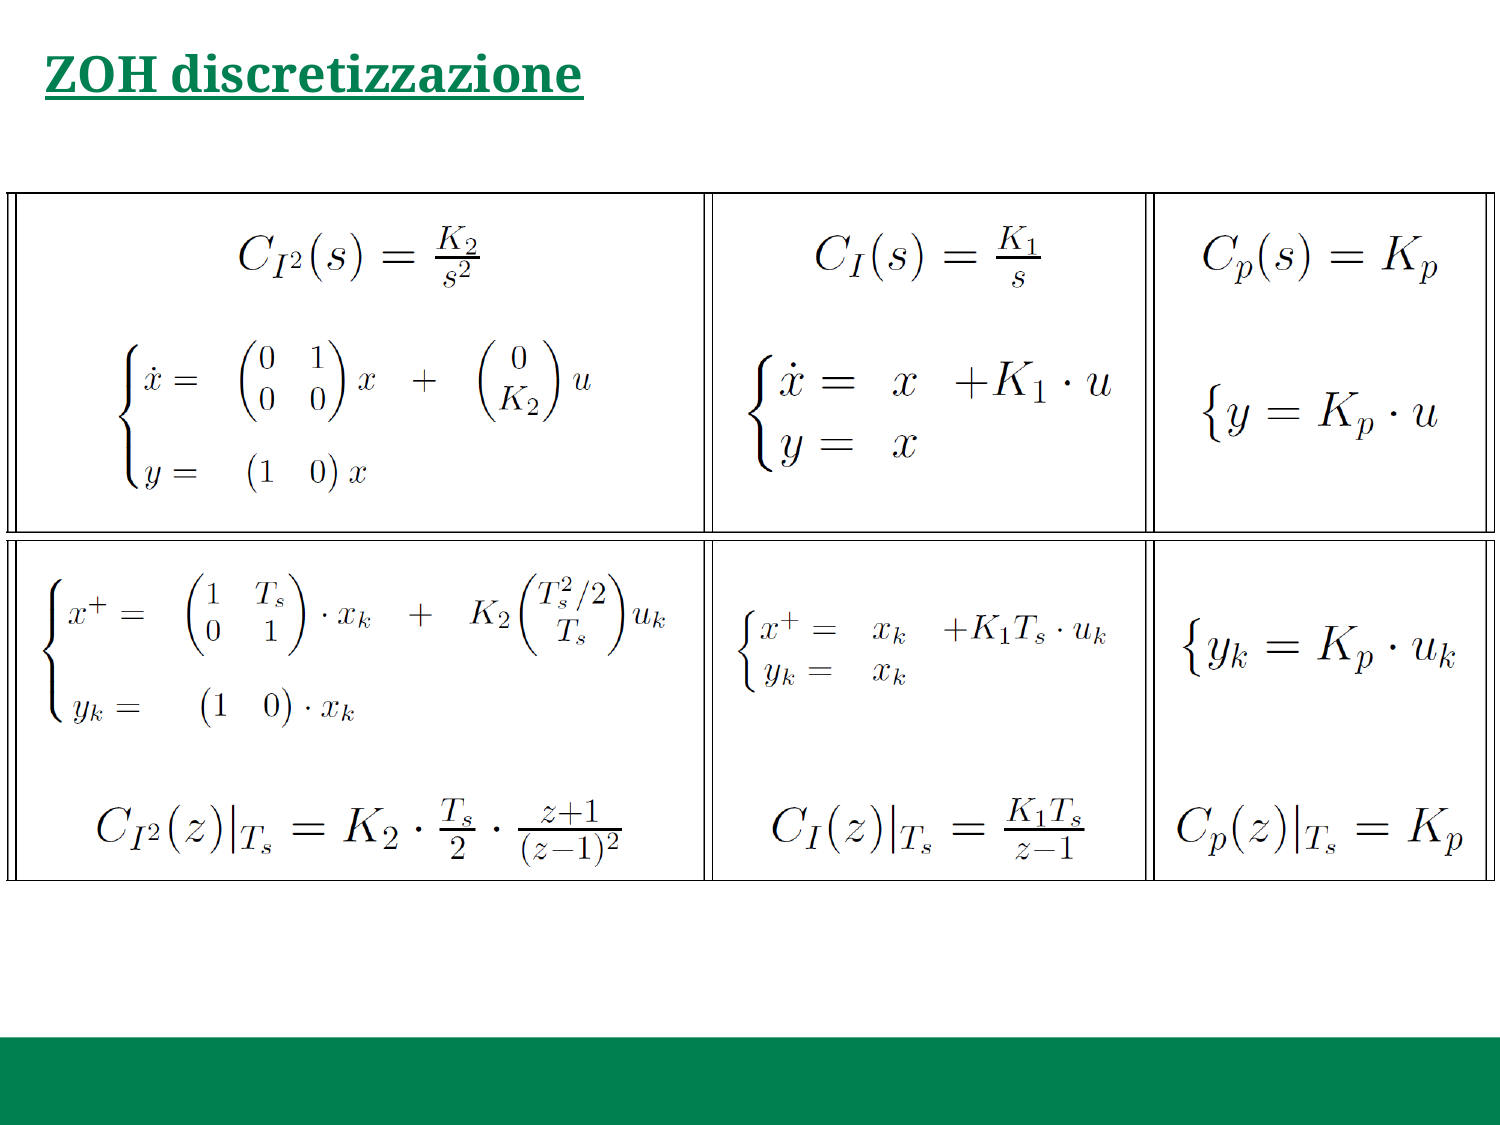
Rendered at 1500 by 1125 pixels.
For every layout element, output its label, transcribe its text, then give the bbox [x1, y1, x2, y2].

text_box ZOH discretizzazione [29, 35, 599, 110]
picture [0, 186, 1500, 889]
text_box [0, 1037, 1500, 1125]
